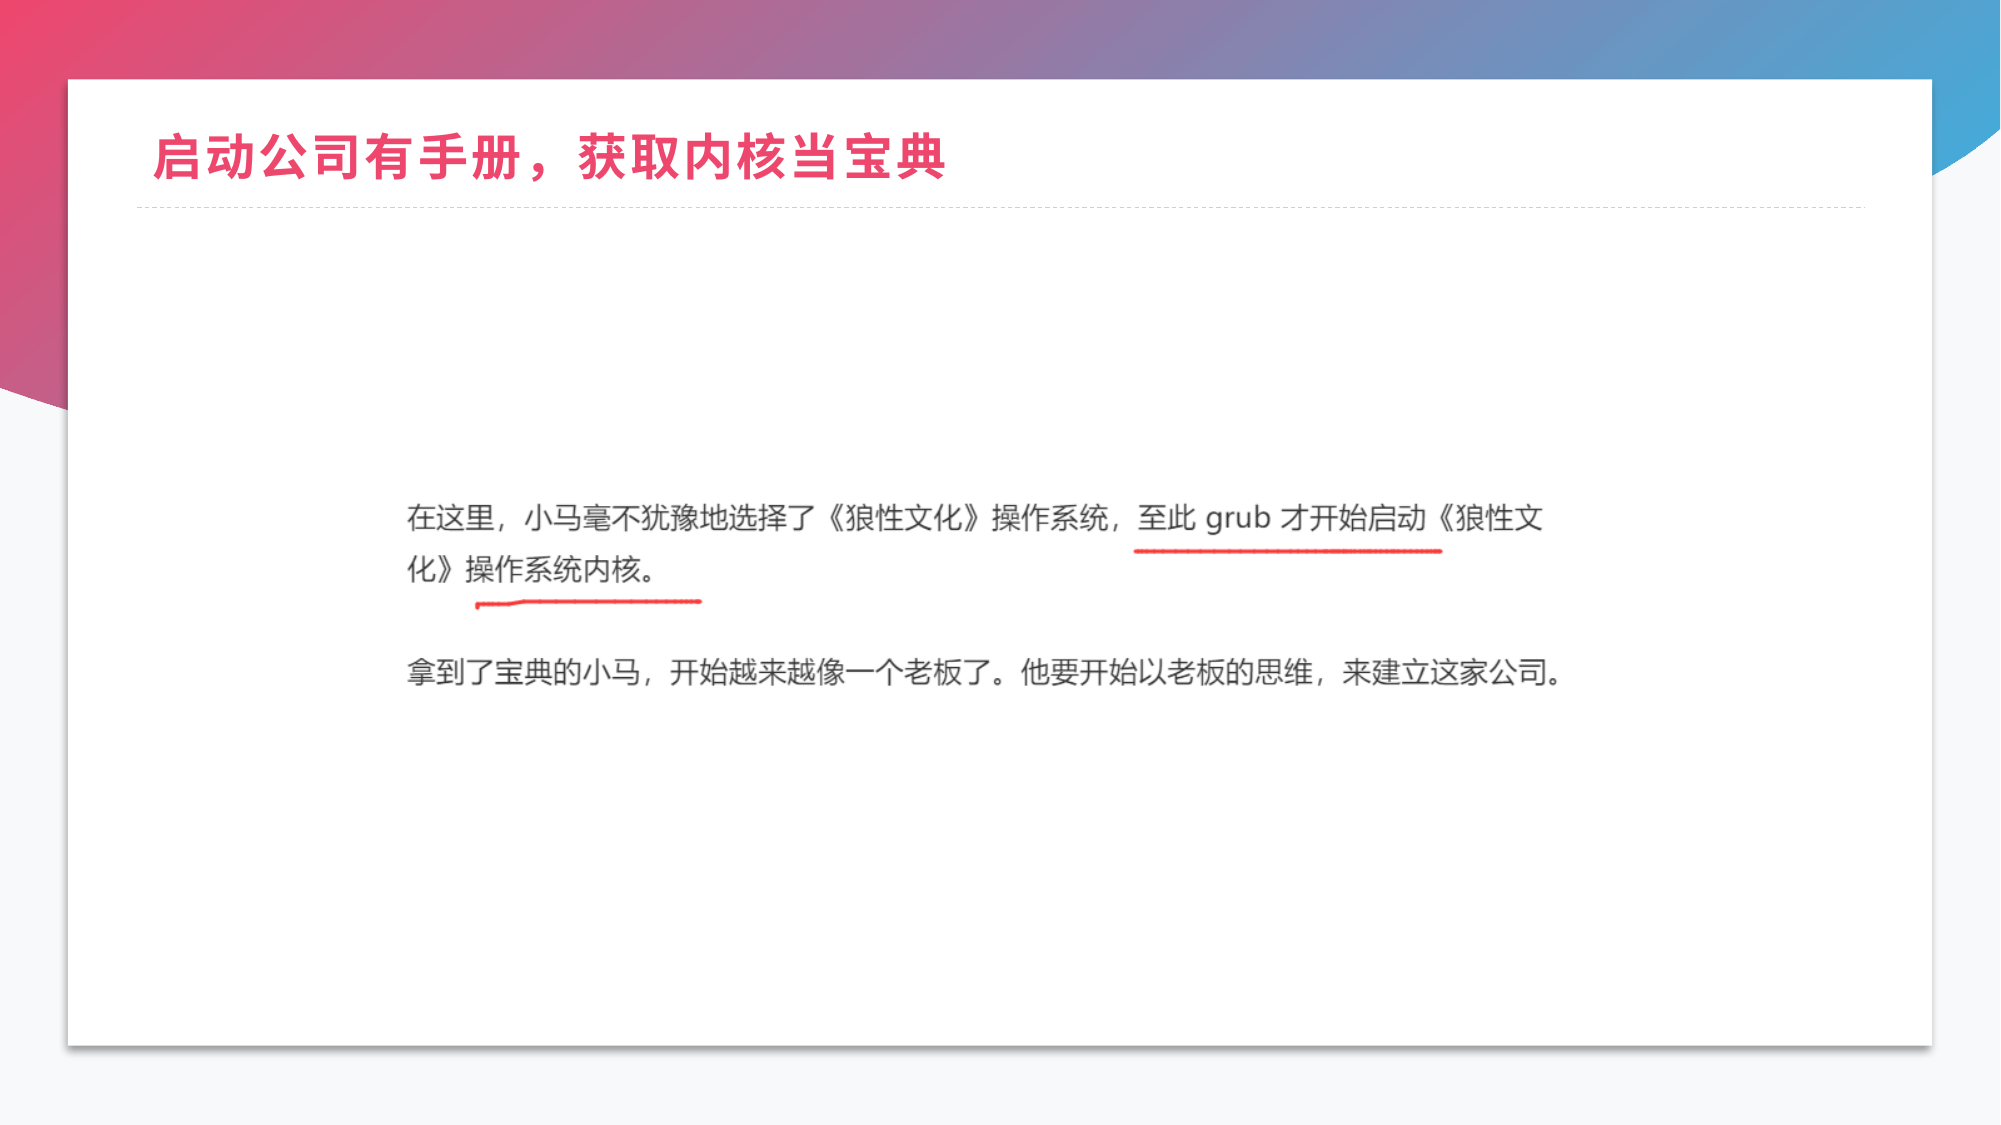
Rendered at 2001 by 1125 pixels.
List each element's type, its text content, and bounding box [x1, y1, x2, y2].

title 启动公司有手册，获取内核当宝典 [137, 111, 1863, 208]
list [385, 480, 1616, 741]
